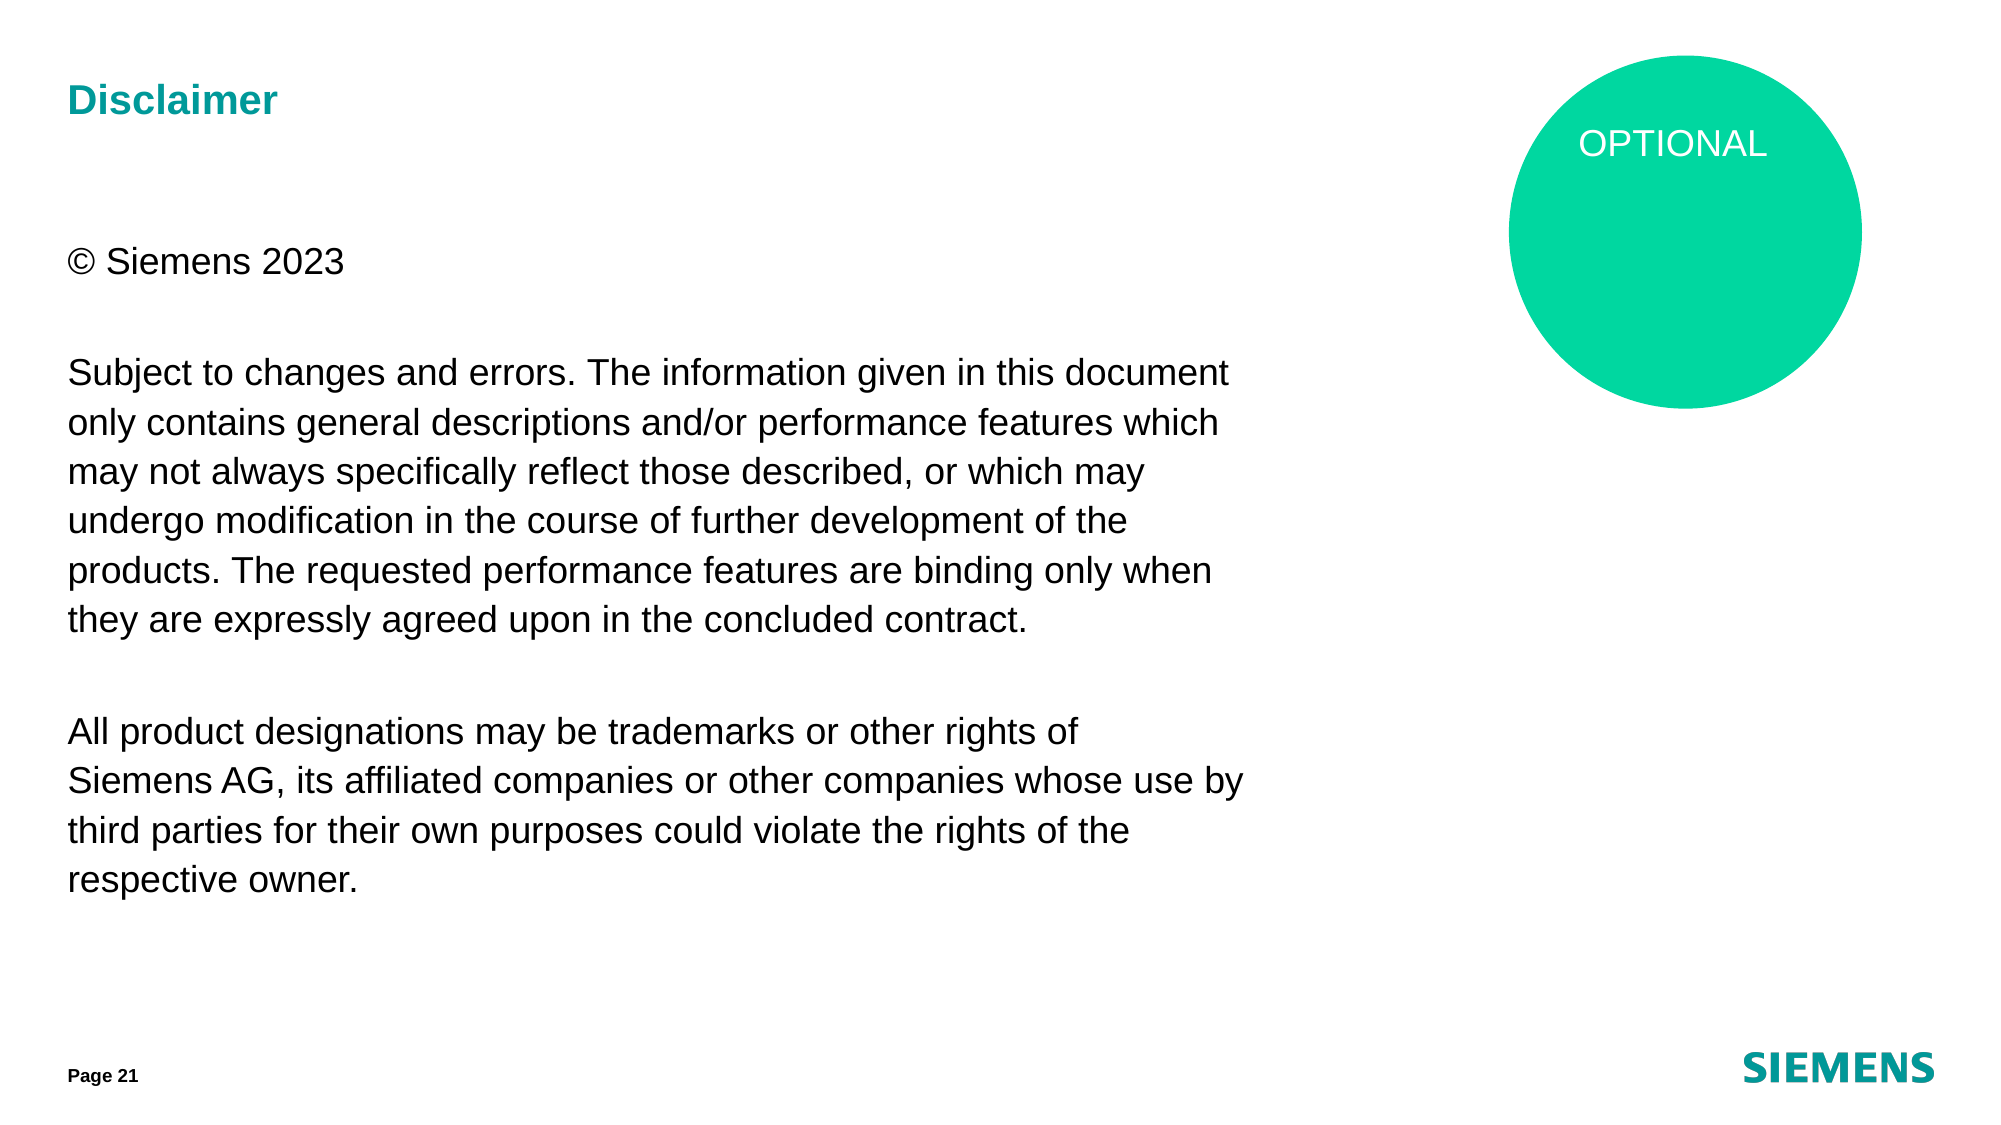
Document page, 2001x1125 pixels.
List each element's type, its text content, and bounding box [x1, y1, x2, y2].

text_box OPTIONAL [1507, 54, 1864, 410]
picture [1744, 1052, 1934, 1083]
list © Siemens 2023 Subject to changes and errors. The information given in this document only contains general descriptions and/or performance features which may not always specifically reflect those described, or which may undergo modification in the course of further development of the products. The requested performance features are binding only when they are expressly agreed upon in the concluded contract. All product designations may be trademarks or other rights of Siemens AG, its affiliated companies or other companies whose use by third parties for their own purposes could violate the rights of the respective owner. [67, 232, 1249, 1012]
title Disclaimer [67, 78, 1595, 173]
slide_number Page 21 [67, 1035, 174, 1125]
